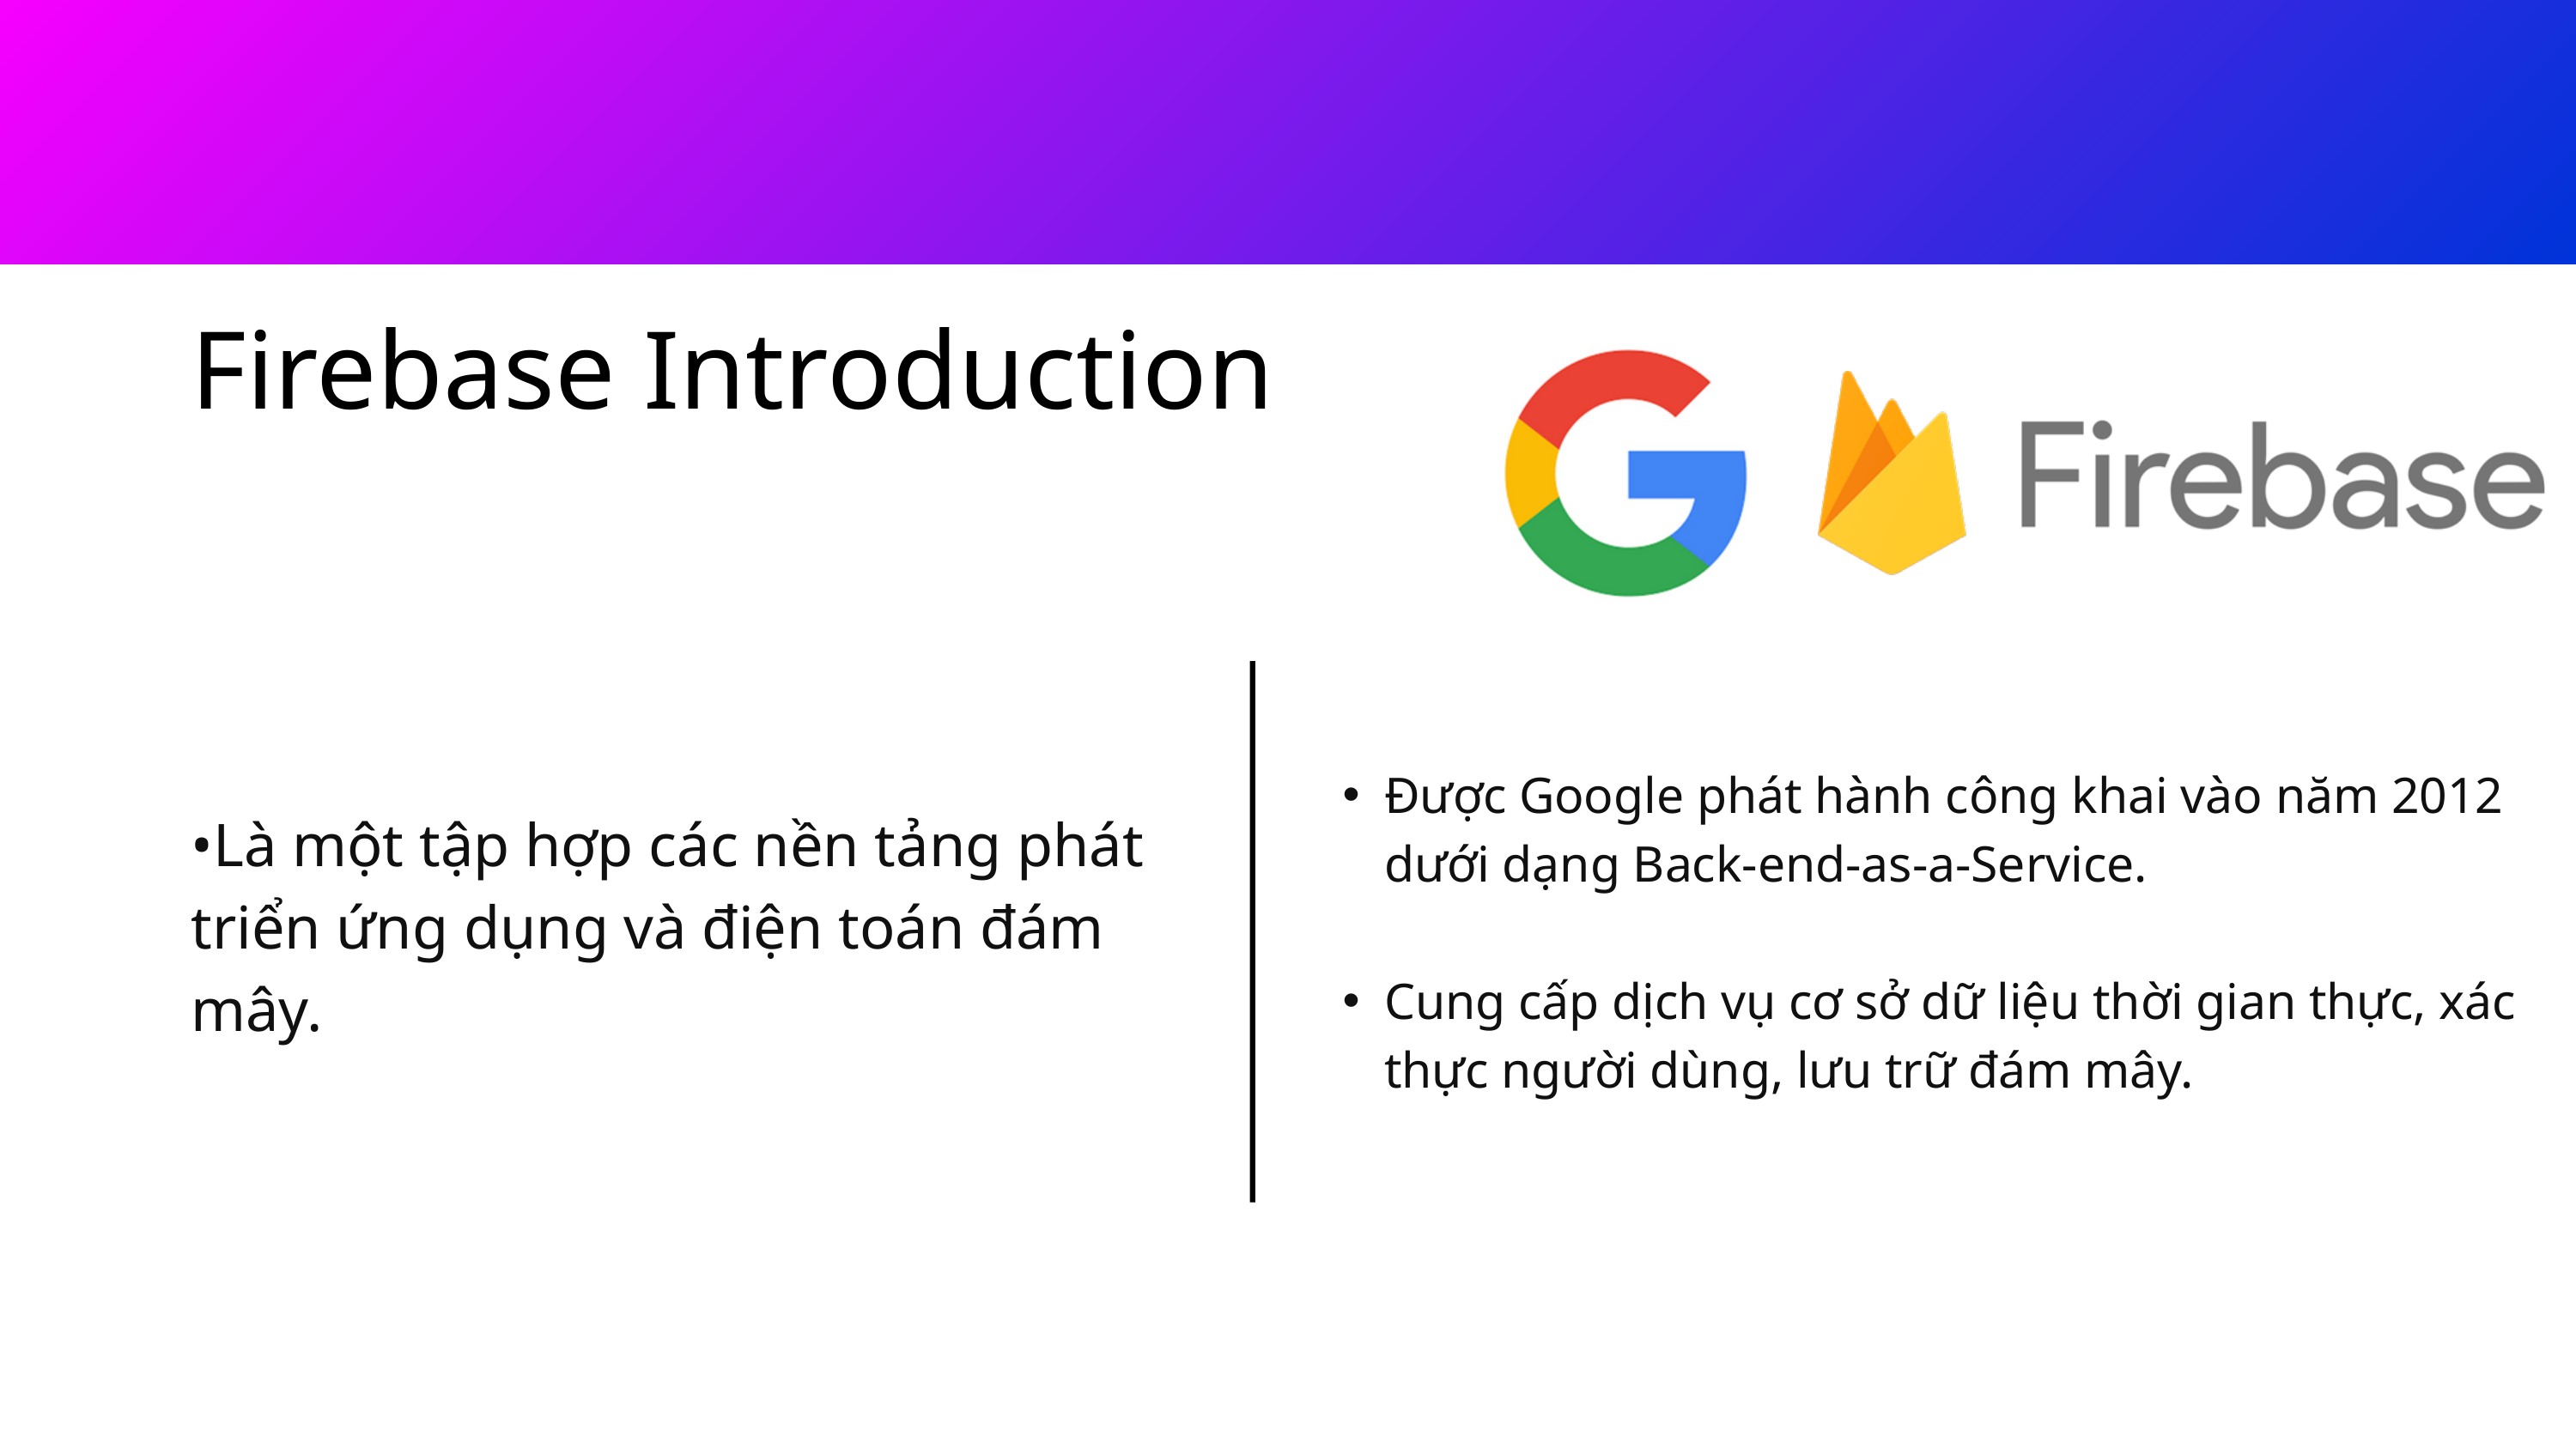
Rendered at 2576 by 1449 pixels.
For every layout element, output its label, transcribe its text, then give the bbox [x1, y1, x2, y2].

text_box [0, 0, 2576, 264]
text_box [1817, 371, 2545, 576]
text_box Được Google phát hành công khai vào năm 2012 dưới dạng Back-end-as-a-Service. Cung cấp dịch vụ cơ sở dữ liệu thời gian thực, xác thực người dùng, lưu trữ đám mây. [1300, 755, 2524, 1099]
text_box •Là một tập hợp các nền tảng phát triển ứng dụng và điện toán đám mây. [191, 796, 1205, 1126]
text_box Firebase Introduction [191, 280, 1374, 431]
text_box [1494, 339, 1763, 608]
